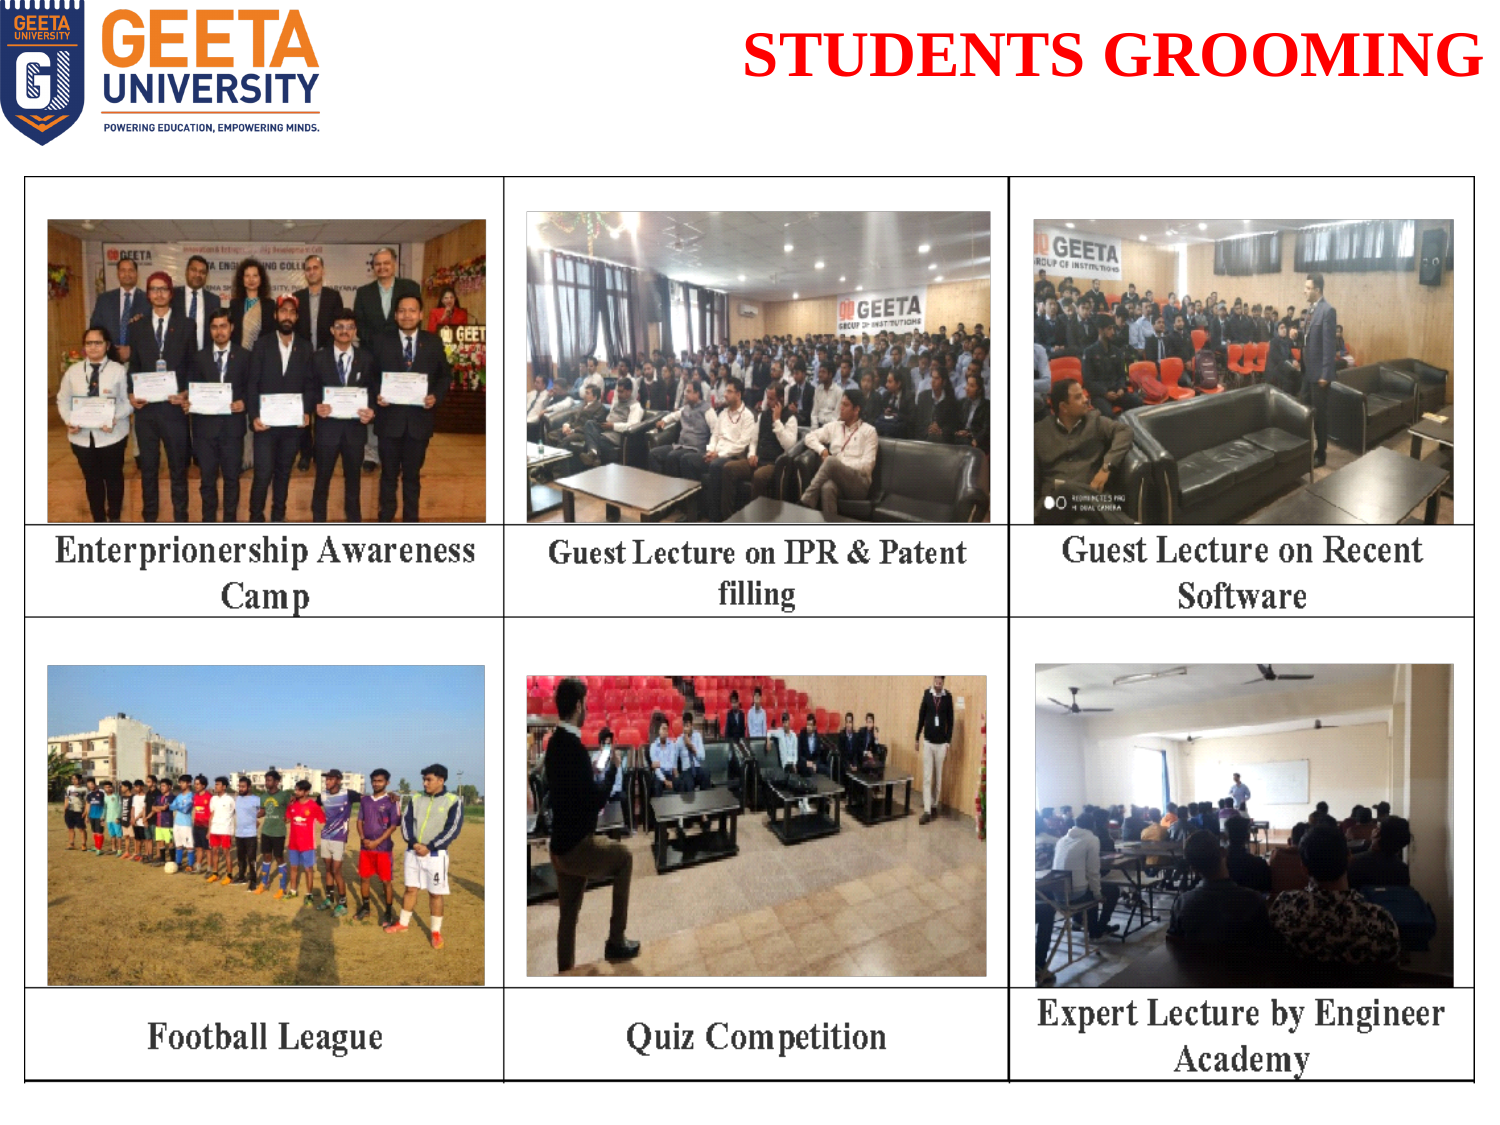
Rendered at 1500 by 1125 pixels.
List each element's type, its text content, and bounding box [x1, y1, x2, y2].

picture [0, 0, 320, 146]
title STUDENTS GROOMING [324, 3, 1500, 150]
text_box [24, 175, 1476, 1125]
